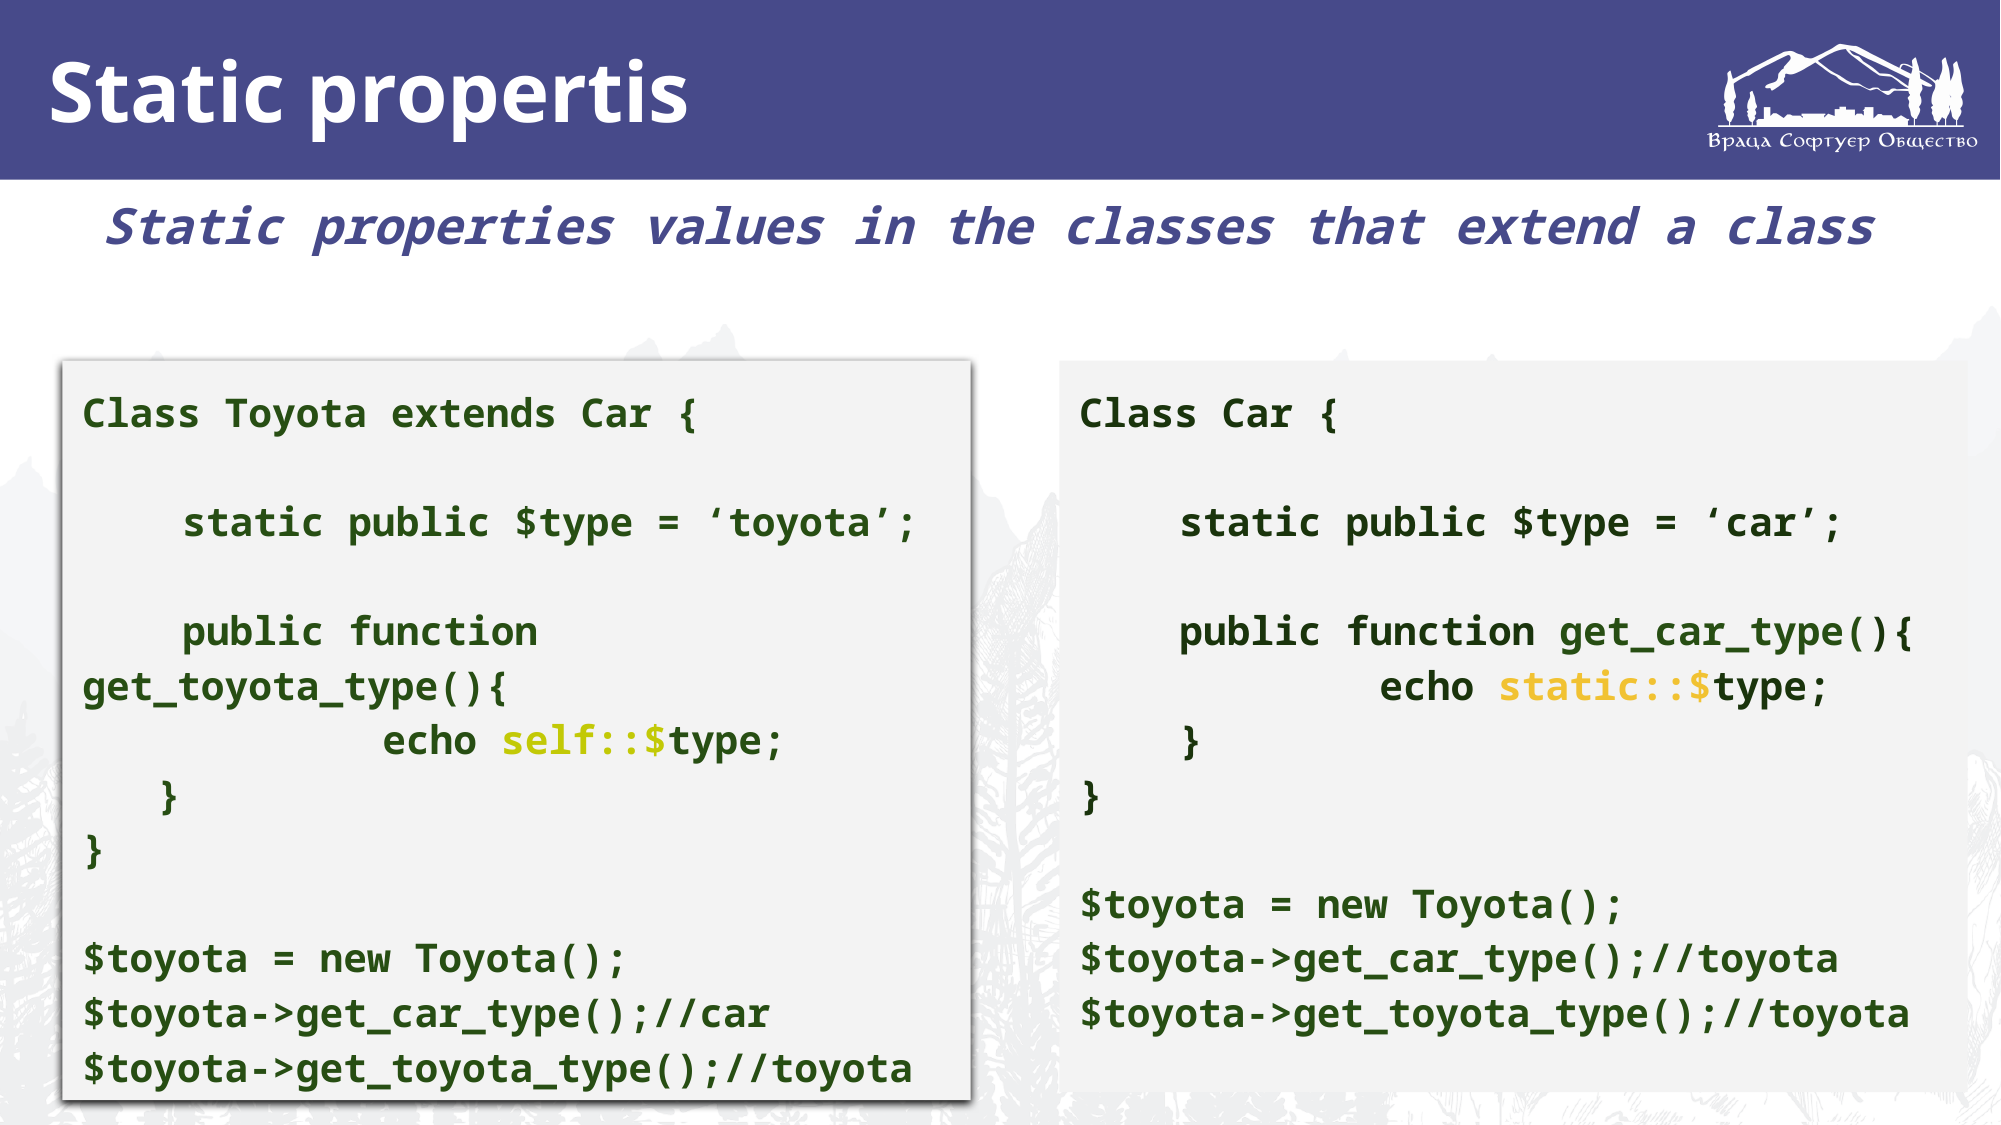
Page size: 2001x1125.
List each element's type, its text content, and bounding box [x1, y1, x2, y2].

slide_number 6 [1897, 1093, 1968, 1101]
list Static properties values in the classes that extend a class [61, 164, 1914, 283]
picture [1703, 19, 1981, 165]
list Class Car { static public $type = ‘car’; public function get_car_type(){ echo static::$type; } } $toyota = new Toyota(); $toyota->get_car_type();//toyota $toyota->get_toyota_type();//toyota [1058, 360, 1969, 1093]
title Static propertis [31, 16, 1591, 162]
list Class Toyota extends Car { static public $type = ‘toyota’; public function get_toyota_type(){ echo self::$type; } } $toyota = new Toyota(); $toyota->get_car_type();//car $toyota->get_toyota_type();//toyota [61, 360, 972, 1101]
